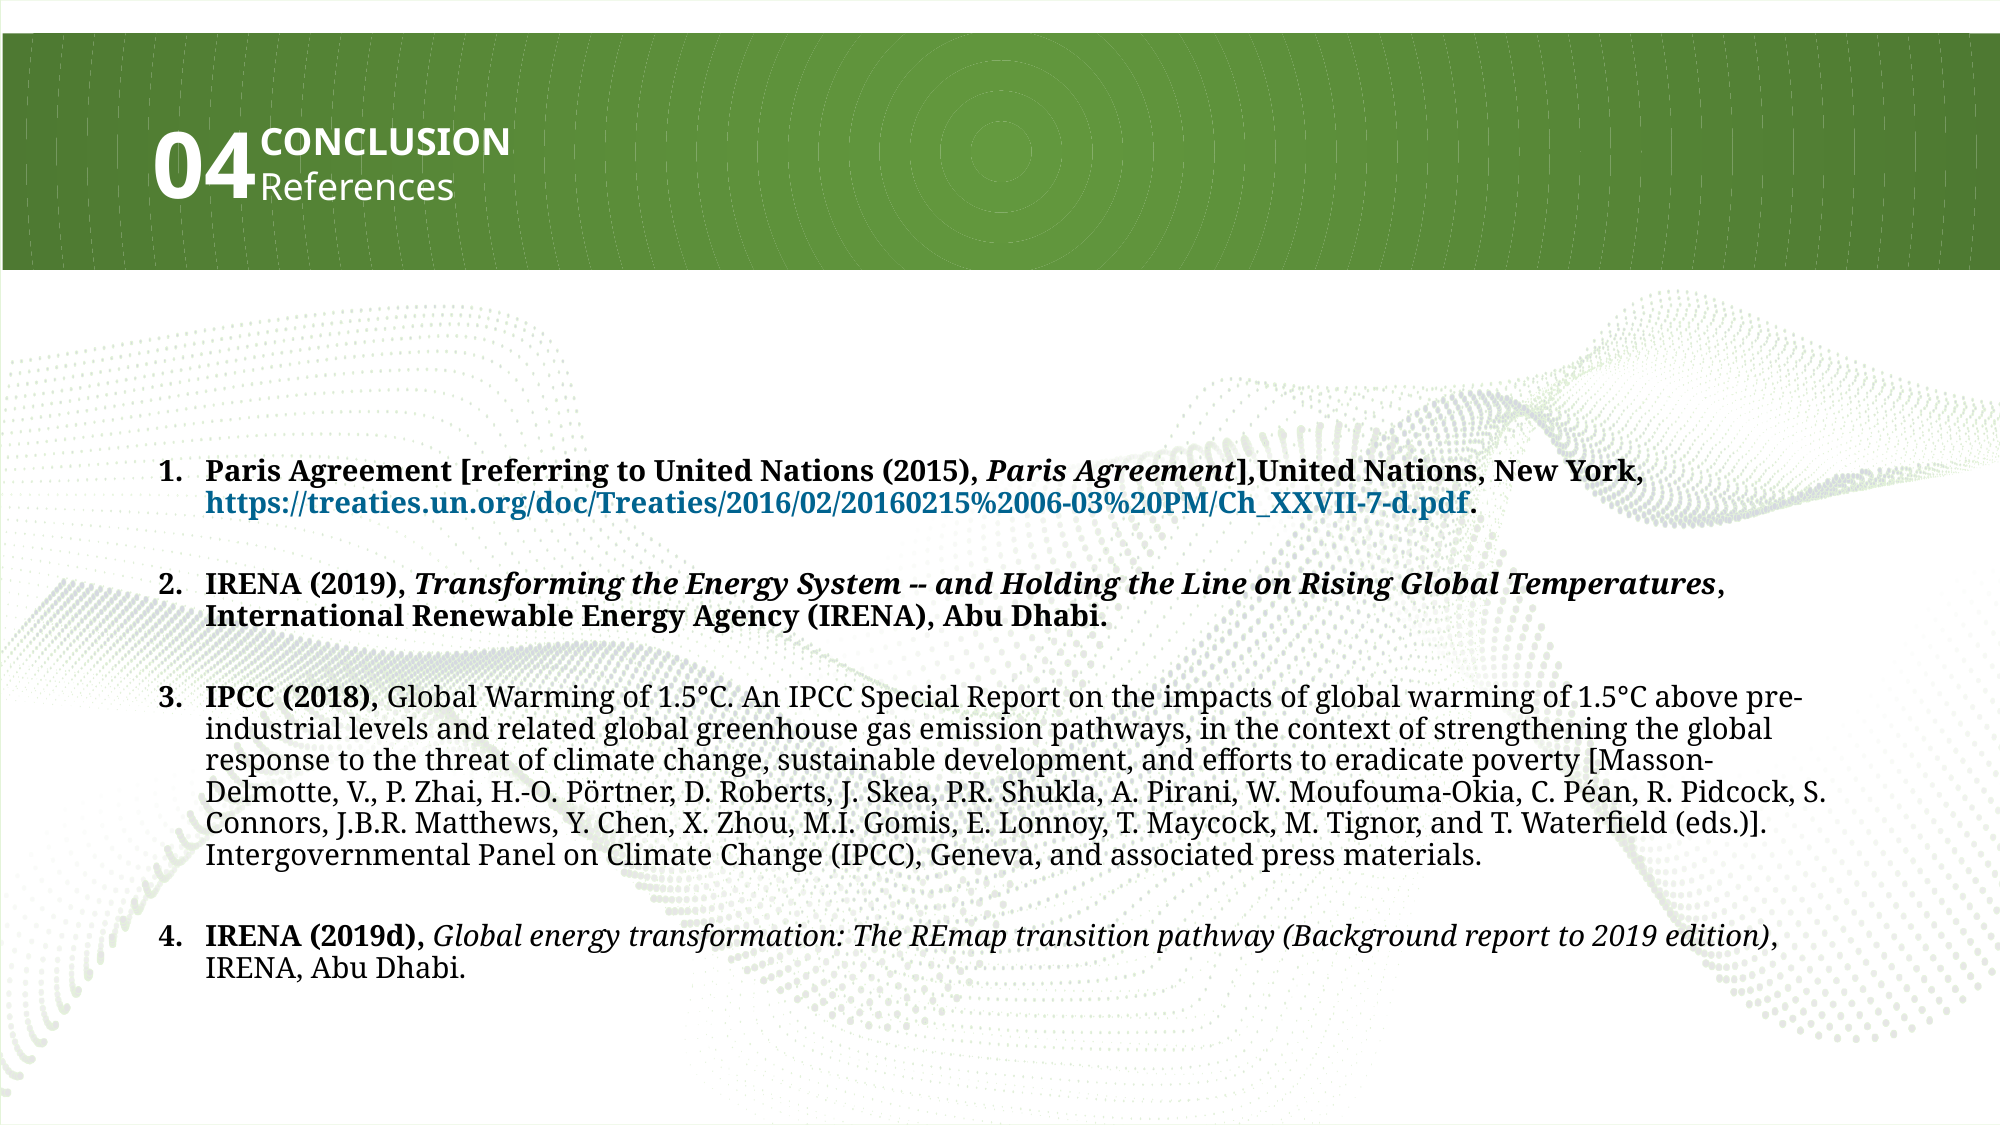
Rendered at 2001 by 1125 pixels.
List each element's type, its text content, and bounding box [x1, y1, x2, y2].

text_box [2, 32, 2000, 271]
text_box 04 [137, 59, 291, 278]
text_box Paris Agreement [referring to United Nations (2015), Paris Agreement],United Nations, New York, https://treaties.un.org/doc/Treaties/2016/02/20160215%2006-03%20PM/Ch_XXVII-7-d.pdf. IRENA (2019), Transforming the Energy System -- and Holding the Line on Rising Global Temperatures, International Renewable Energy Agency (IRENA), Abu Dhabi. IPCC (2018), Global Warming of 1.5°C. An IPCC Special Report on the impacts of global warming of 1.5°C above pre-industrial levels and related global greenhouse gas emission pathways, in the context of strengthening the global response to the threat of climate change, sustainable development, and efforts to eradicate poverty [Masson- Delmotte, V., P. Zhai, H.-O. Pörtner, D. Roberts, J. Skea, P.R. Shukla, A. Pirani, W. Moufouma-Okia, C. Péan, R. Pidcock, S. Connors, J.B.R. Matthews, Y. Chen, X. Zhou, M.I. Gomis, E. Lonnoy, T. Maycock, M. Tignor, and T. Waterfield (eds.)]. Intergovernmental Panel on Climate Change (IPCC), Geneva, and associated press materials. IRENA (2019d), Global energy transformation: The REmap transition pathway (Background report to 2019 edition), IRENA, Abu Dhabi. [68, 354, 1849, 1068]
text_box CONCLUSION References [244, 110, 527, 215]
